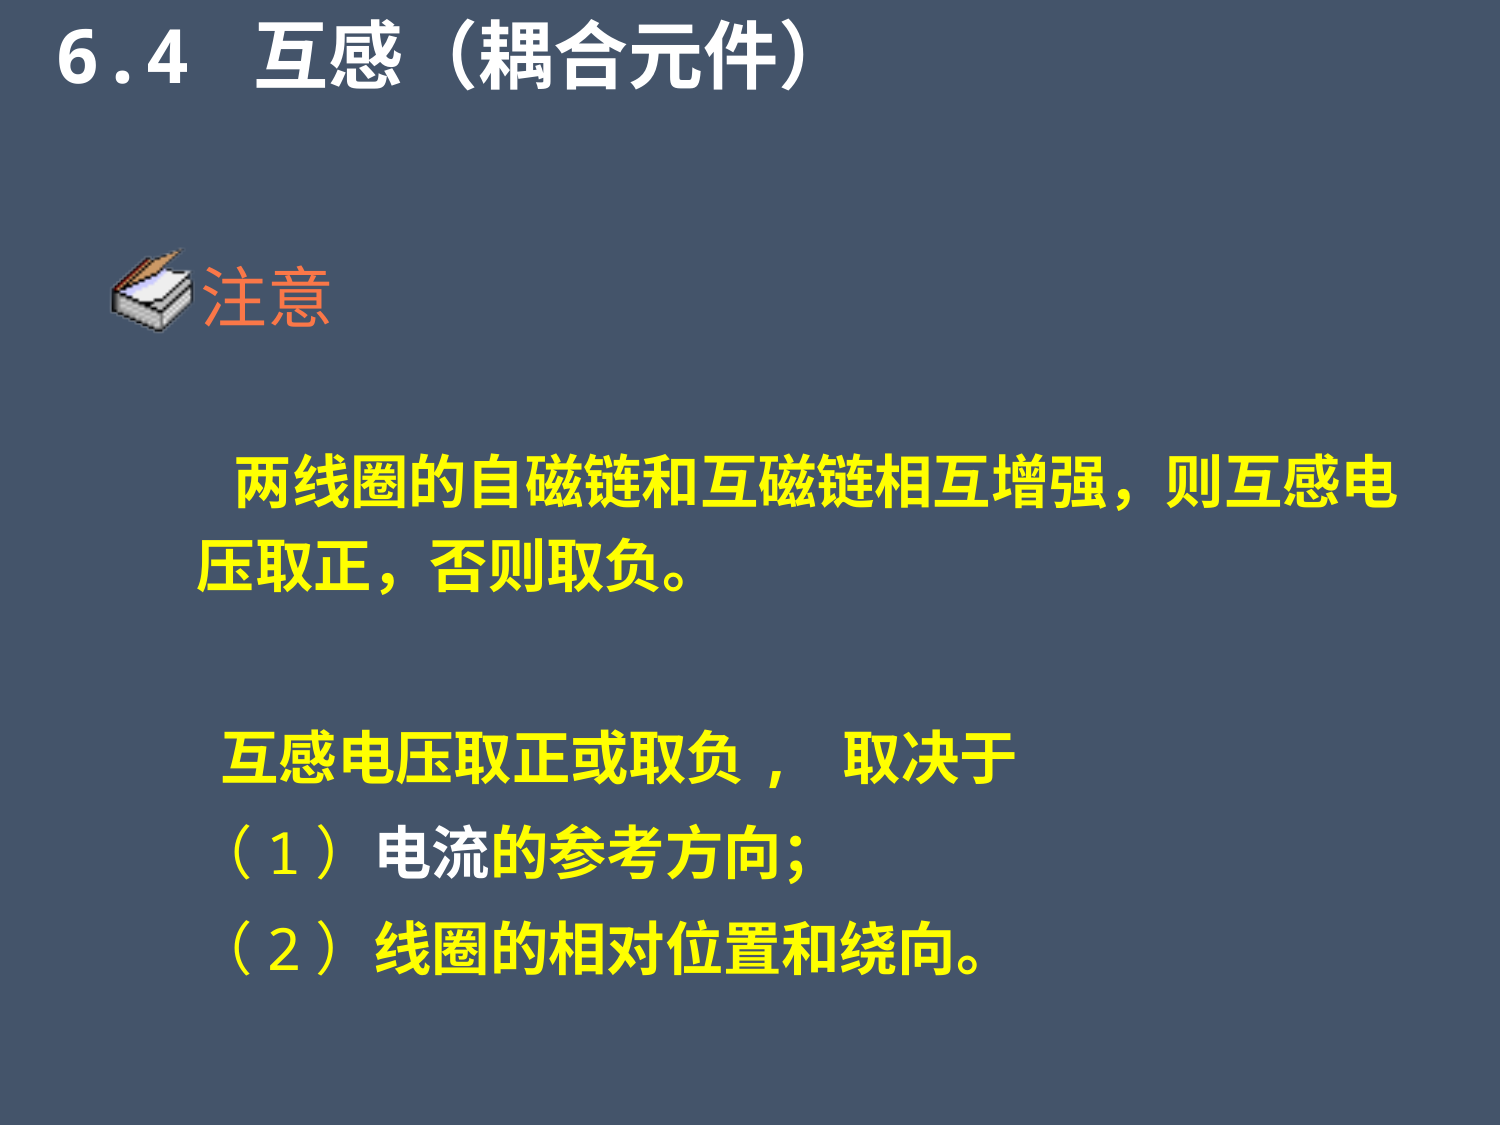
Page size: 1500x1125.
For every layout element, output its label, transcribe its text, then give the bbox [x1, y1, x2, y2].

text_box 两线圈的自磁链和互磁链相互增强，则互感电压取正，否则取负。 互感电压取正或取负, 取决于 （1）电流的参考方向； （2）线圈的相对位置和绕向。 [125, 424, 1425, 990]
text_box 6.4 互感（耦合元件） [28, 0, 880, 106]
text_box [78, 224, 382, 364]
